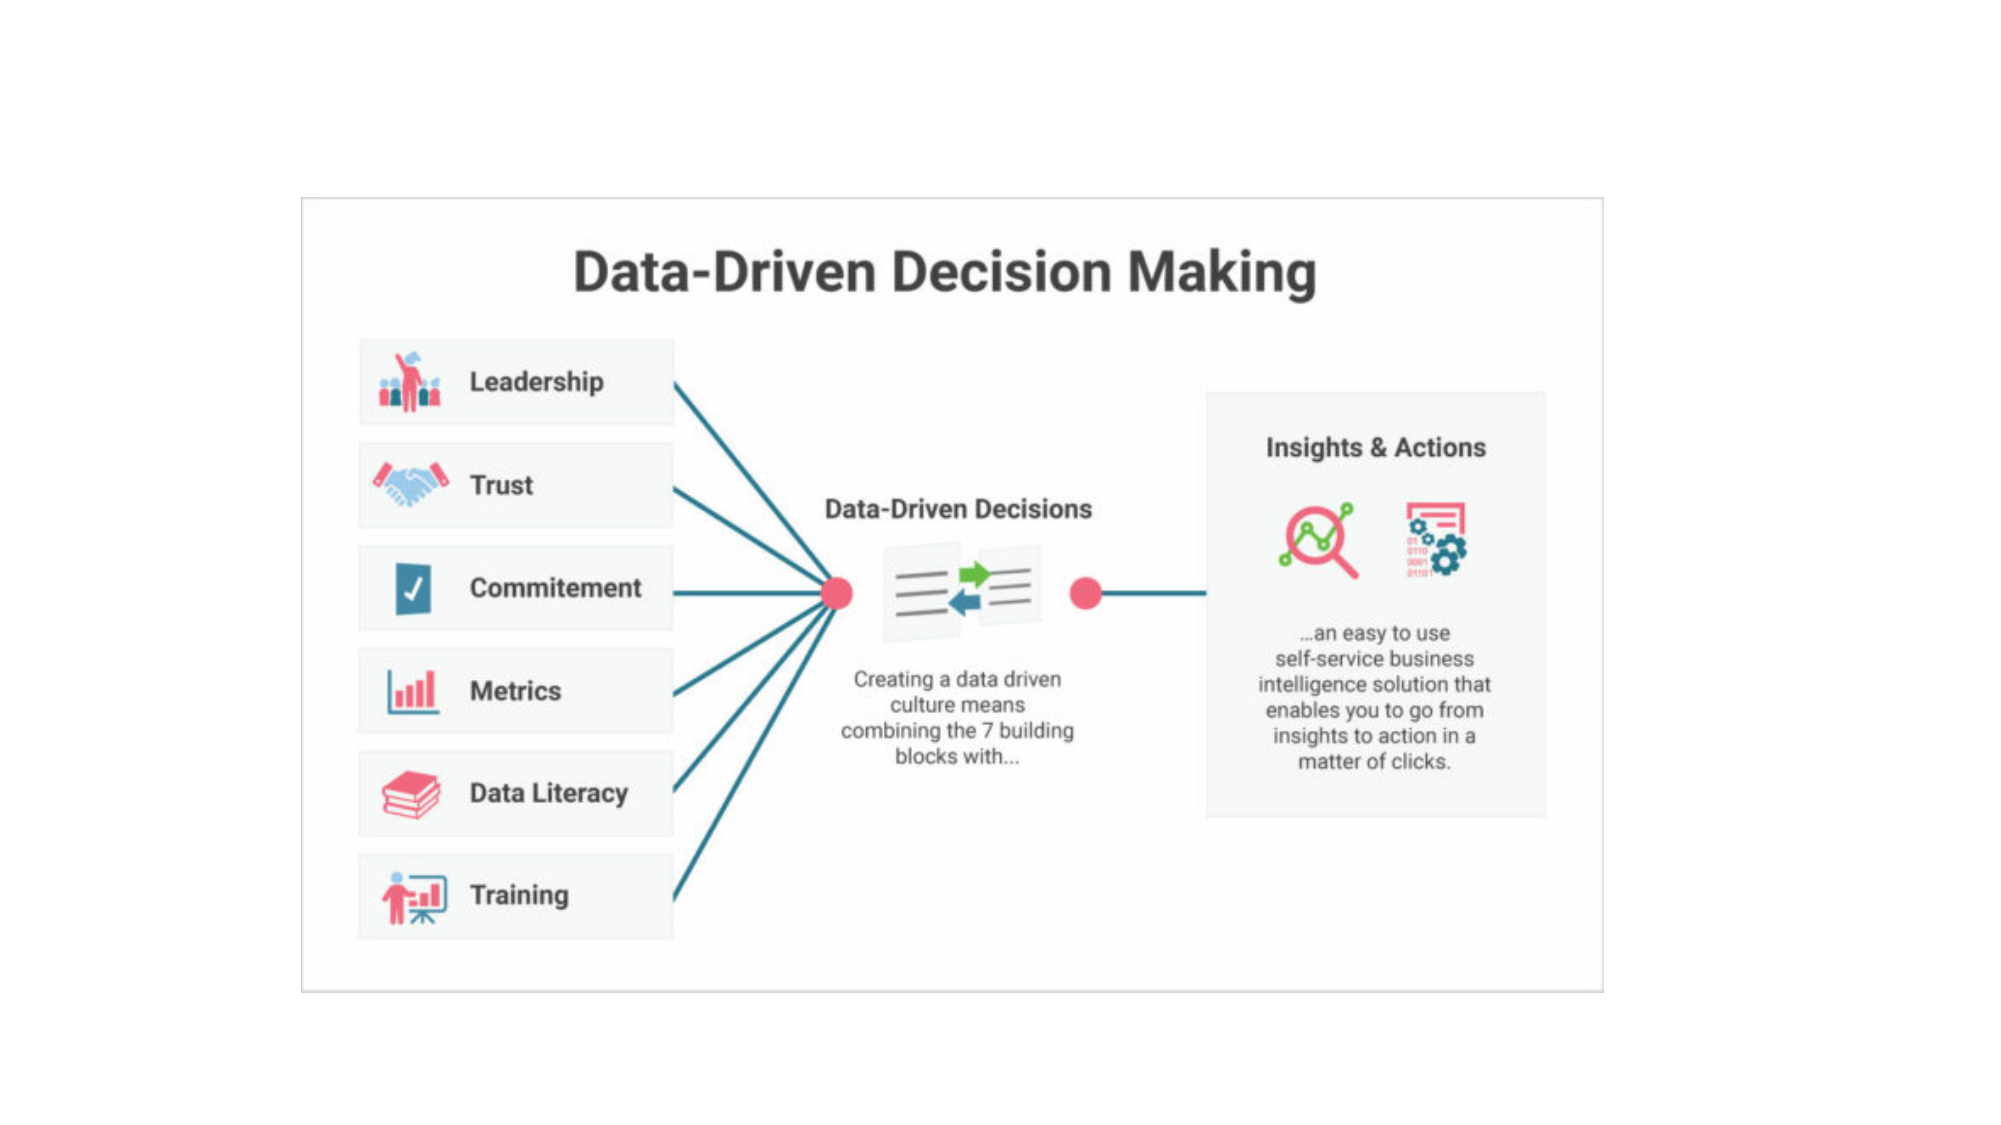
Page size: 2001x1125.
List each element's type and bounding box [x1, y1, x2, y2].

picture [300, 196, 1605, 993]
